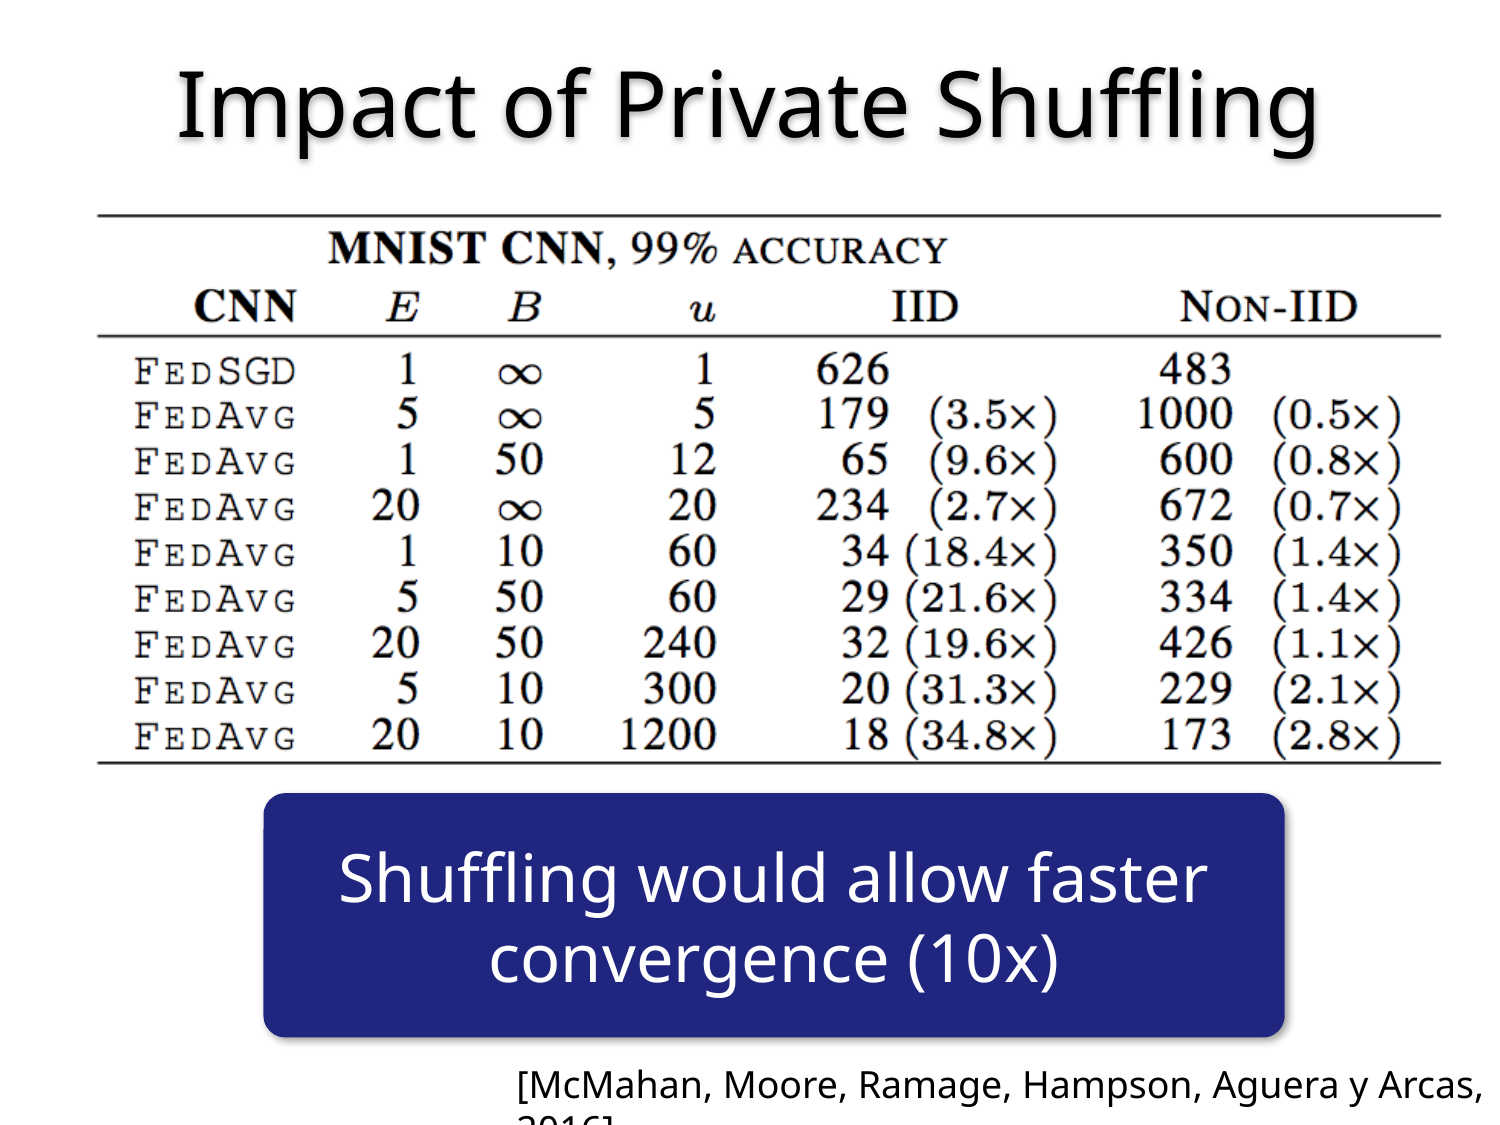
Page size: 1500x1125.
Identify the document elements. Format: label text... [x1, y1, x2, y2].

picture [52, 181, 1481, 771]
text_box [McMahan, Moore, Ramage, Hampson, Aguera y Arcas, 2016] [501, 1053, 1500, 1125]
text_box Impact of Private Shuffling [0, 0, 1500, 201]
text_box Shuffling would allow faster convergence (10x) [261, 791, 1287, 1040]
